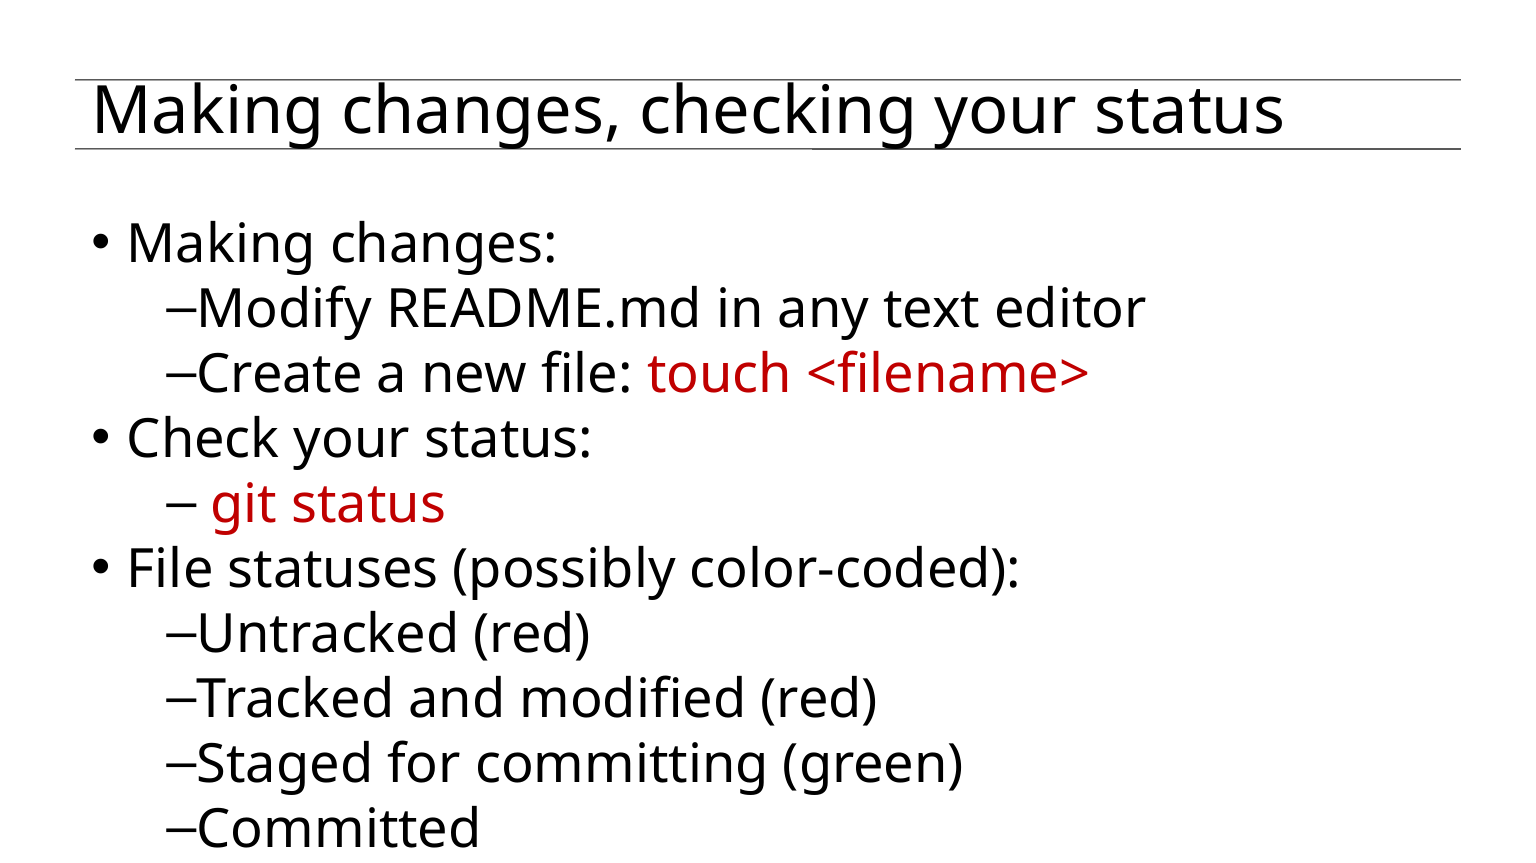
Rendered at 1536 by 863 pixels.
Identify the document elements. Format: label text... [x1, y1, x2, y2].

text_box Making changes, checking your status [76, 34, 1460, 179]
text_box Making changes: Modify README.md in any text editor Create a new file: touch <filename> Check your status: git status File statuses (possibly color-coded): Untracked (red) Tracked and modified (red) Staged for committing (green) Committed [76, 201, 1460, 771]
